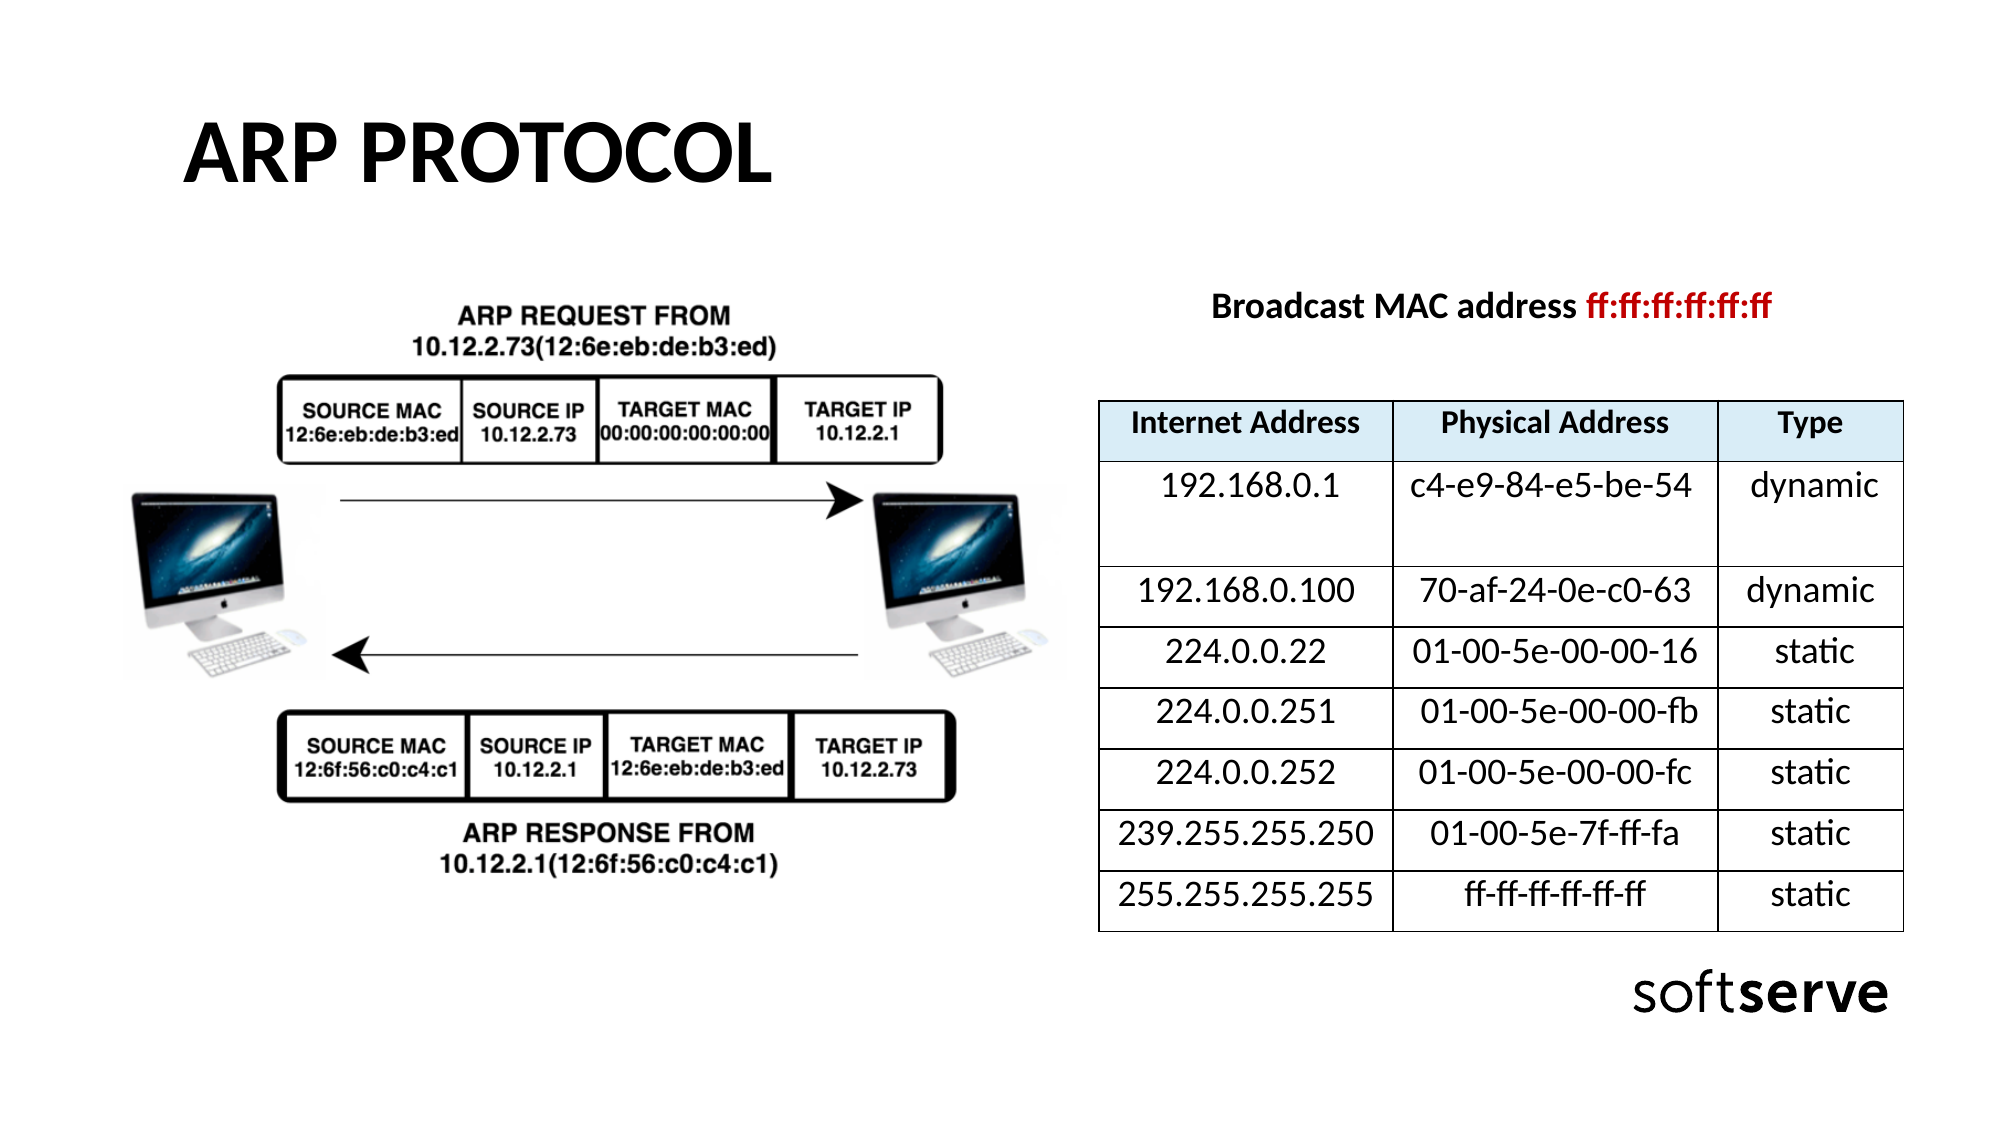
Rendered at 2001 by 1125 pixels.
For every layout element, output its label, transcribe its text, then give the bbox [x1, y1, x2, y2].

table_cell c4-e9-84-e5-be-54 [1394, 462, 1717, 566]
table_cell ff-ff-ff-ff-ff-ff [1394, 872, 1717, 931]
table_cell 01-00-5e-00-00-fc [1394, 750, 1717, 809]
table_cell static [1719, 750, 1903, 809]
table_header Type [1719, 402, 1903, 461]
table_cell static [1719, 872, 1903, 931]
table_cell 255.255.255.255 [1100, 872, 1392, 931]
table_cell 192.168.0.1 [1100, 462, 1392, 566]
table_cell static [1719, 689, 1903, 748]
table_cell dynamic [1719, 567, 1903, 626]
table_cell 192.168.0.100 [1100, 567, 1392, 626]
table_cell 224.0.0.251 [1100, 689, 1392, 748]
text_box Broadcast MAC address ff:ff:ff:ff:ff:ff [1196, 274, 1911, 334]
table_cell 70-af-24-0e-c0-63 [1394, 567, 1717, 626]
table_cell static [1719, 811, 1903, 870]
table_header Physical Address [1394, 402, 1717, 461]
table_header Internet Address [1100, 402, 1392, 461]
table_cell 239.255.255.250 [1100, 811, 1392, 870]
table_cell 01-00-5e-00-00-16 [1394, 628, 1717, 687]
table_cell 224.0.0.22 [1100, 628, 1392, 687]
table_cell 01-00-5e-7f-ff-fa [1394, 811, 1717, 870]
table_cell static [1719, 628, 1903, 687]
picture [96, 258, 1099, 904]
table_cell dynamic [1719, 462, 1903, 566]
text_box ARP PROTOCOL [168, 83, 1888, 209]
table_cell 224.0.0.252 [1100, 750, 1392, 809]
table_cell 01-00-5e-00-00-fb [1394, 689, 1717, 748]
